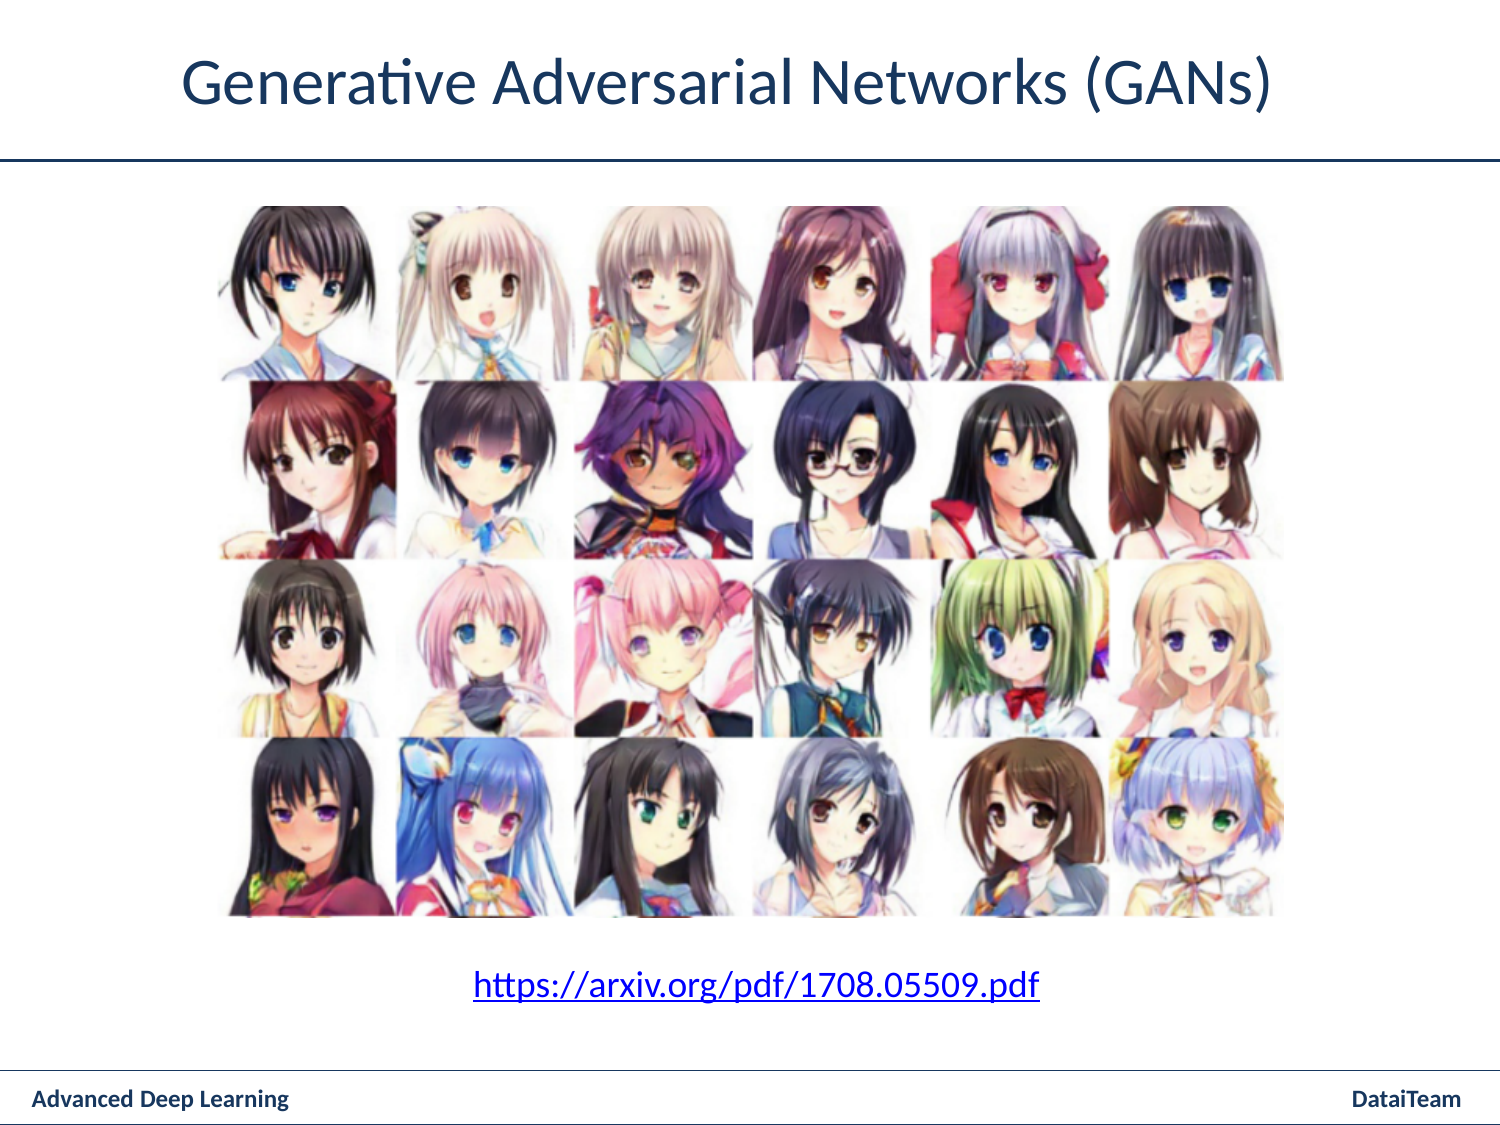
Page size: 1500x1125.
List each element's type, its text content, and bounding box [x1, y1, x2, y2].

text_box Generative Adversarial Networks (GANs) [0, 0, 1500, 161]
picture [216, 206, 1284, 919]
text_box https://arxiv.org/pdf/1708.05509.pdf [458, 952, 1055, 1012]
footer Advanced Deep Learning DataiTeam [0, 1070, 1500, 1125]
